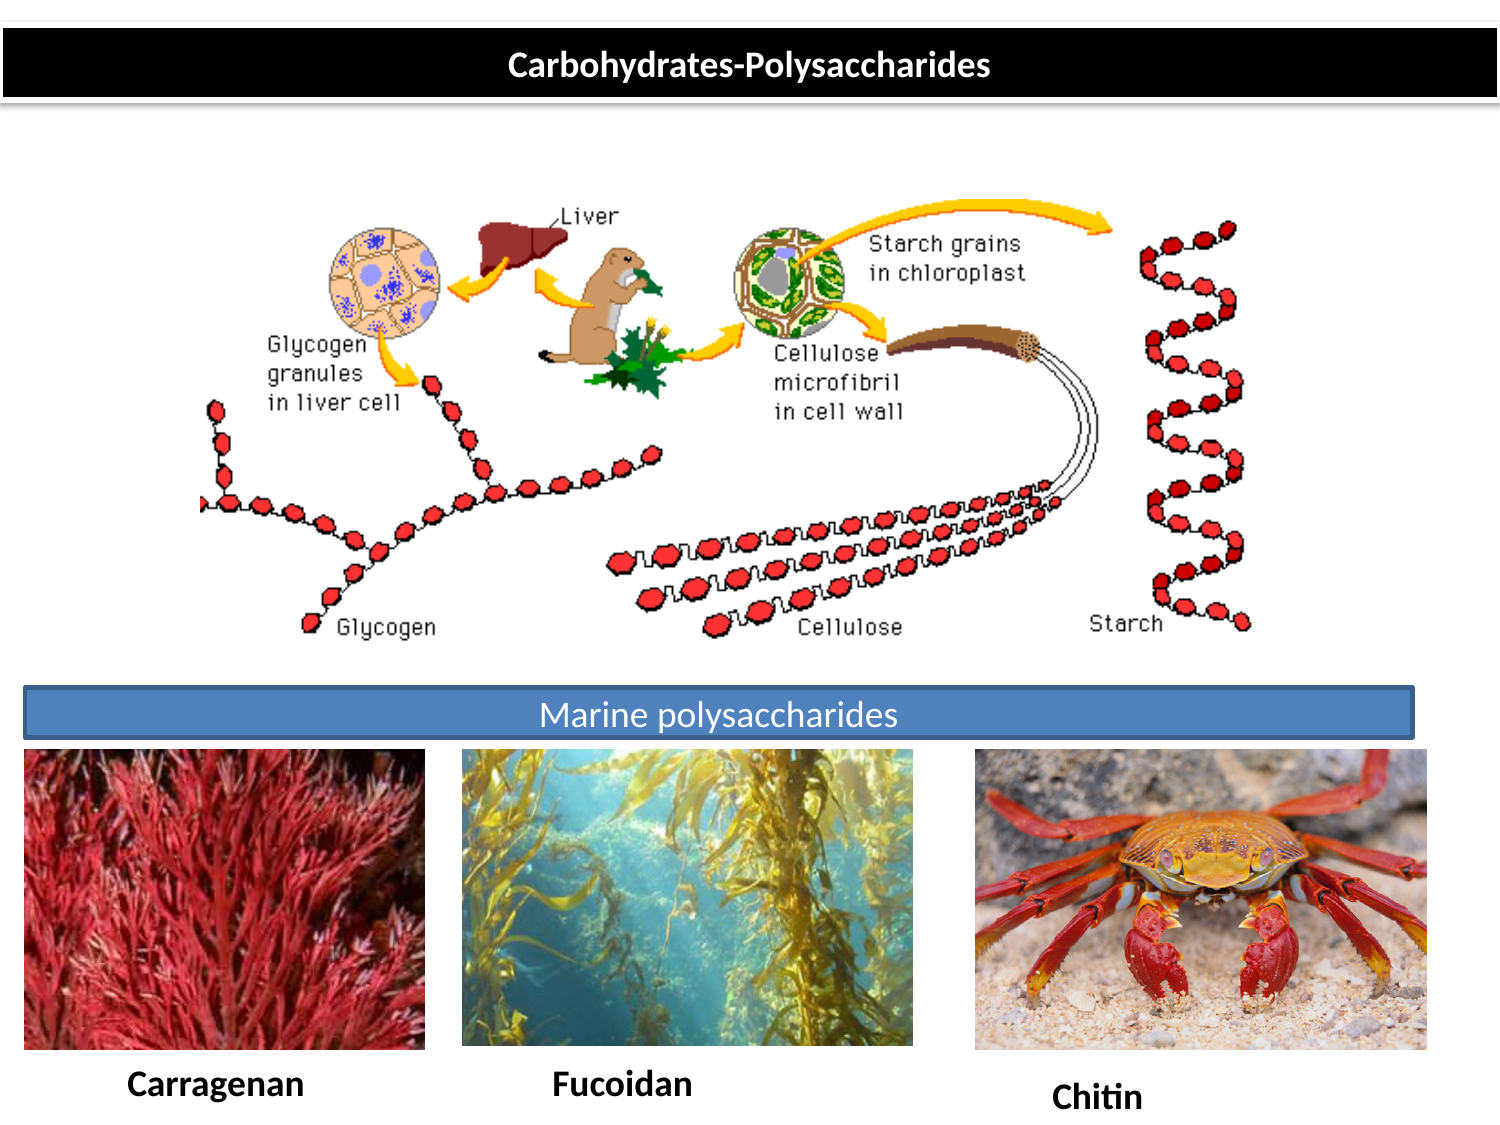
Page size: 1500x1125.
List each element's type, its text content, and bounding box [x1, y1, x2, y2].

text_box Carbohydrates-Polysaccharides [0, 22, 1500, 103]
picture [974, 749, 1427, 1051]
text_box Carragenan [112, 1051, 438, 1112]
picture [24, 749, 426, 1051]
text_box Chitin [1037, 1064, 1363, 1125]
picture [462, 749, 913, 1046]
text_box Fucoidan [537, 1055, 863, 1112]
picture [199, 199, 1257, 651]
text_box Marine polysaccharides [23, 685, 1415, 740]
